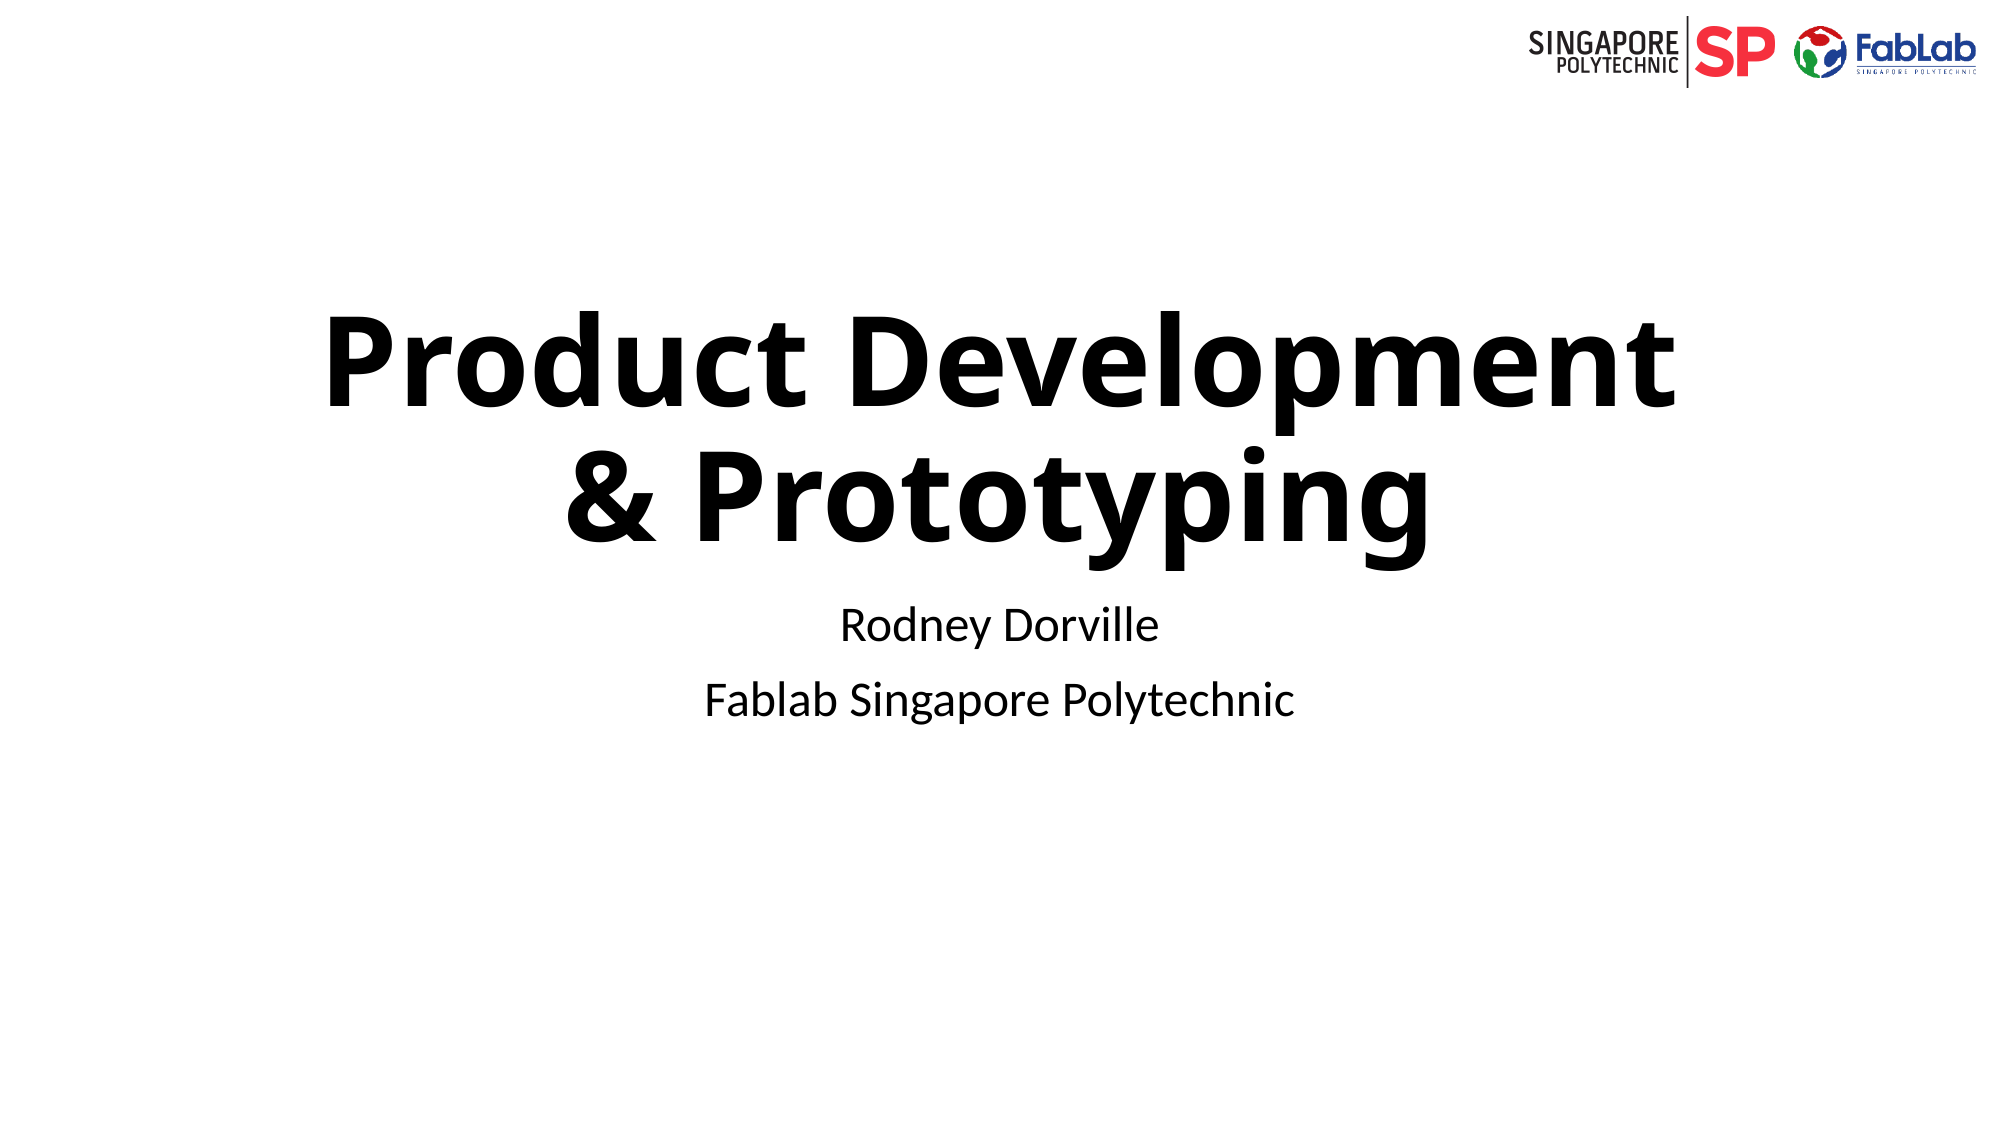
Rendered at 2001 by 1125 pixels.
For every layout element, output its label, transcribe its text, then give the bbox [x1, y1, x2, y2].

picture [1794, 26, 1976, 78]
subtitle Rodney Dorville Fablab Singapore Polytechnic [249, 590, 1750, 863]
picture [1529, 16, 1775, 88]
title Product Development & Prototyping [249, 184, 1750, 576]
